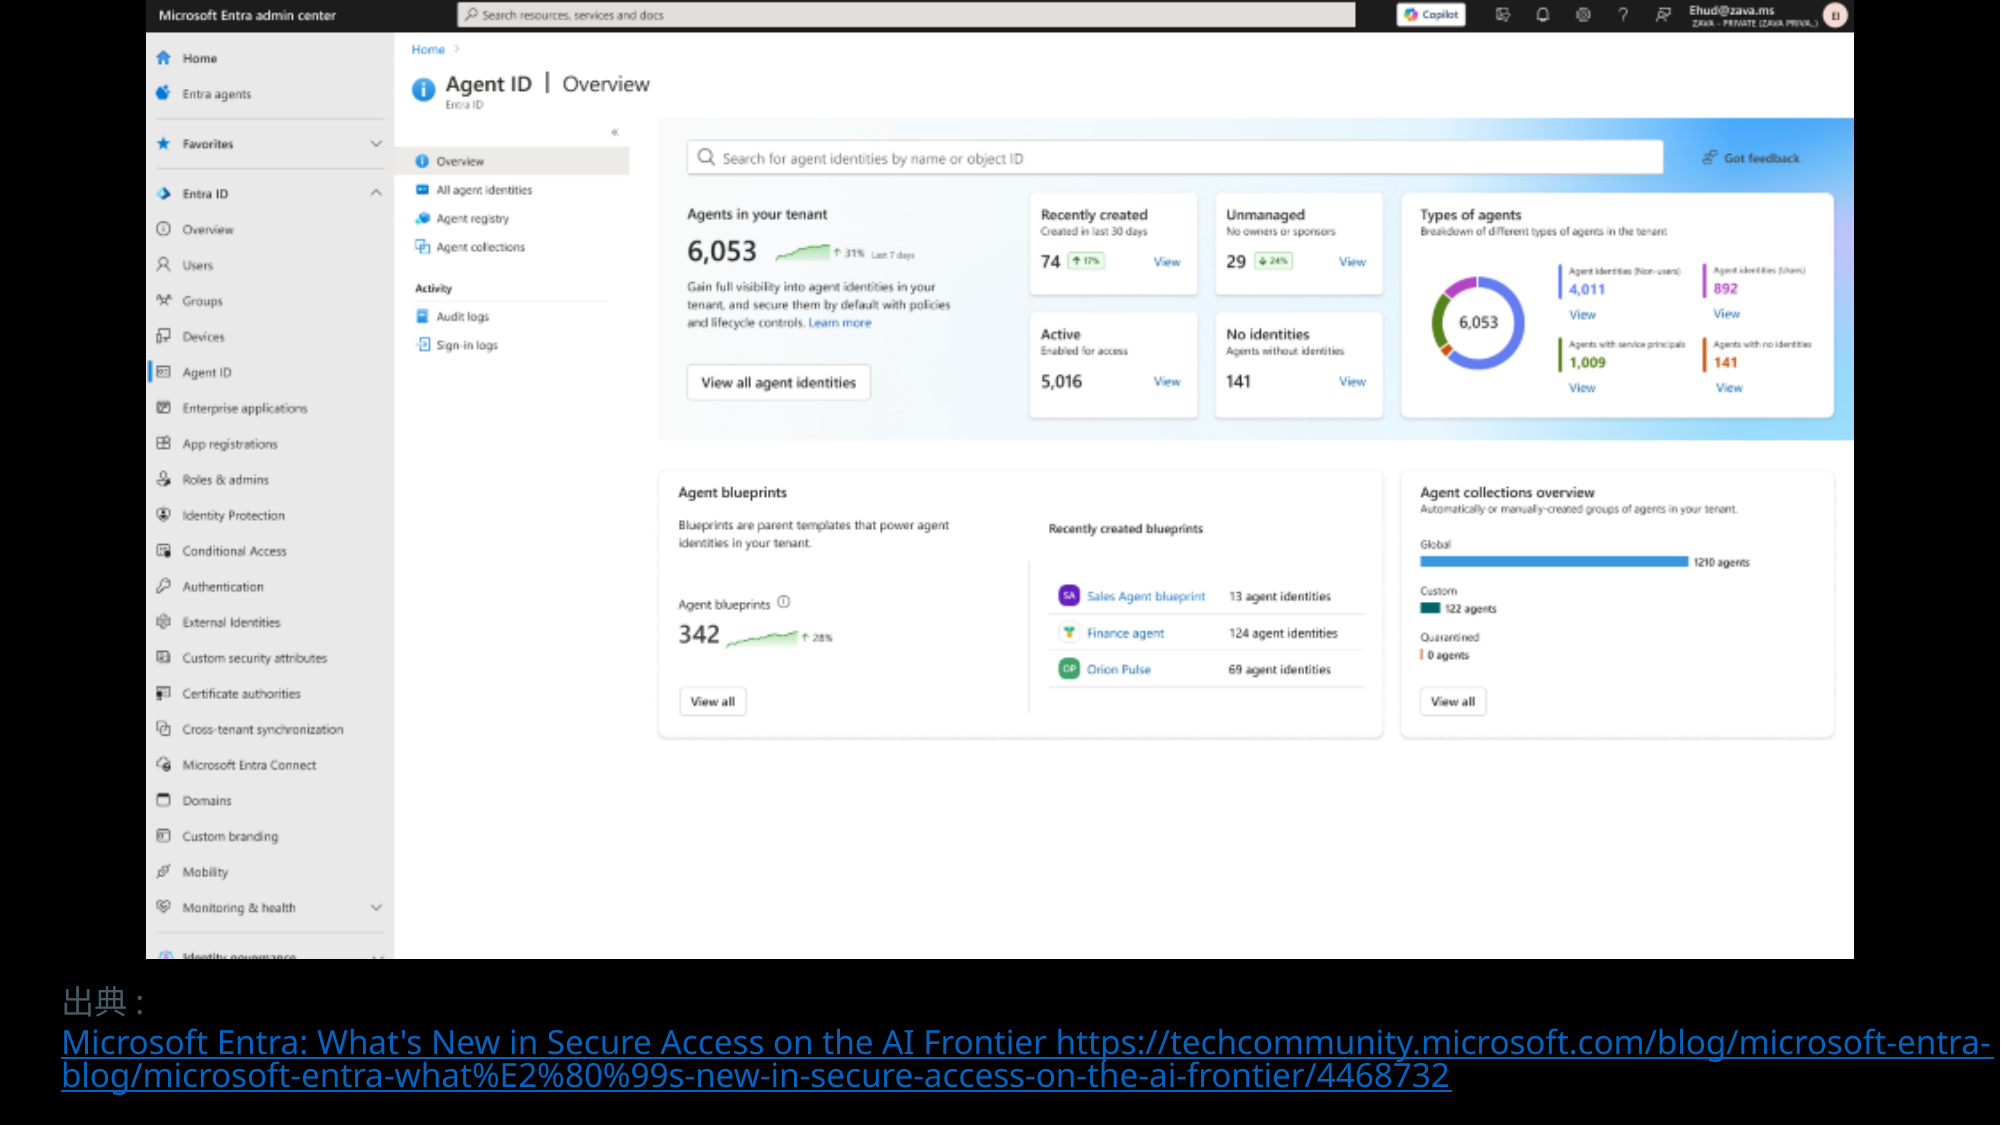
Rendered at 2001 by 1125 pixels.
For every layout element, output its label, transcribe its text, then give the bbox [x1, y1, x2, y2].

picture [146, 0, 1854, 959]
text_box 出典: Microsoft Entra: What's New in Secure Access on the AI Frontier https://techcommunity.microsoft.com/blog/microsoft-entra-blog/microsoft-entra-what%E2%80%99s-new-in-secure-access-on-the-ai-frontier/4468732 [46, 973, 2000, 1074]
